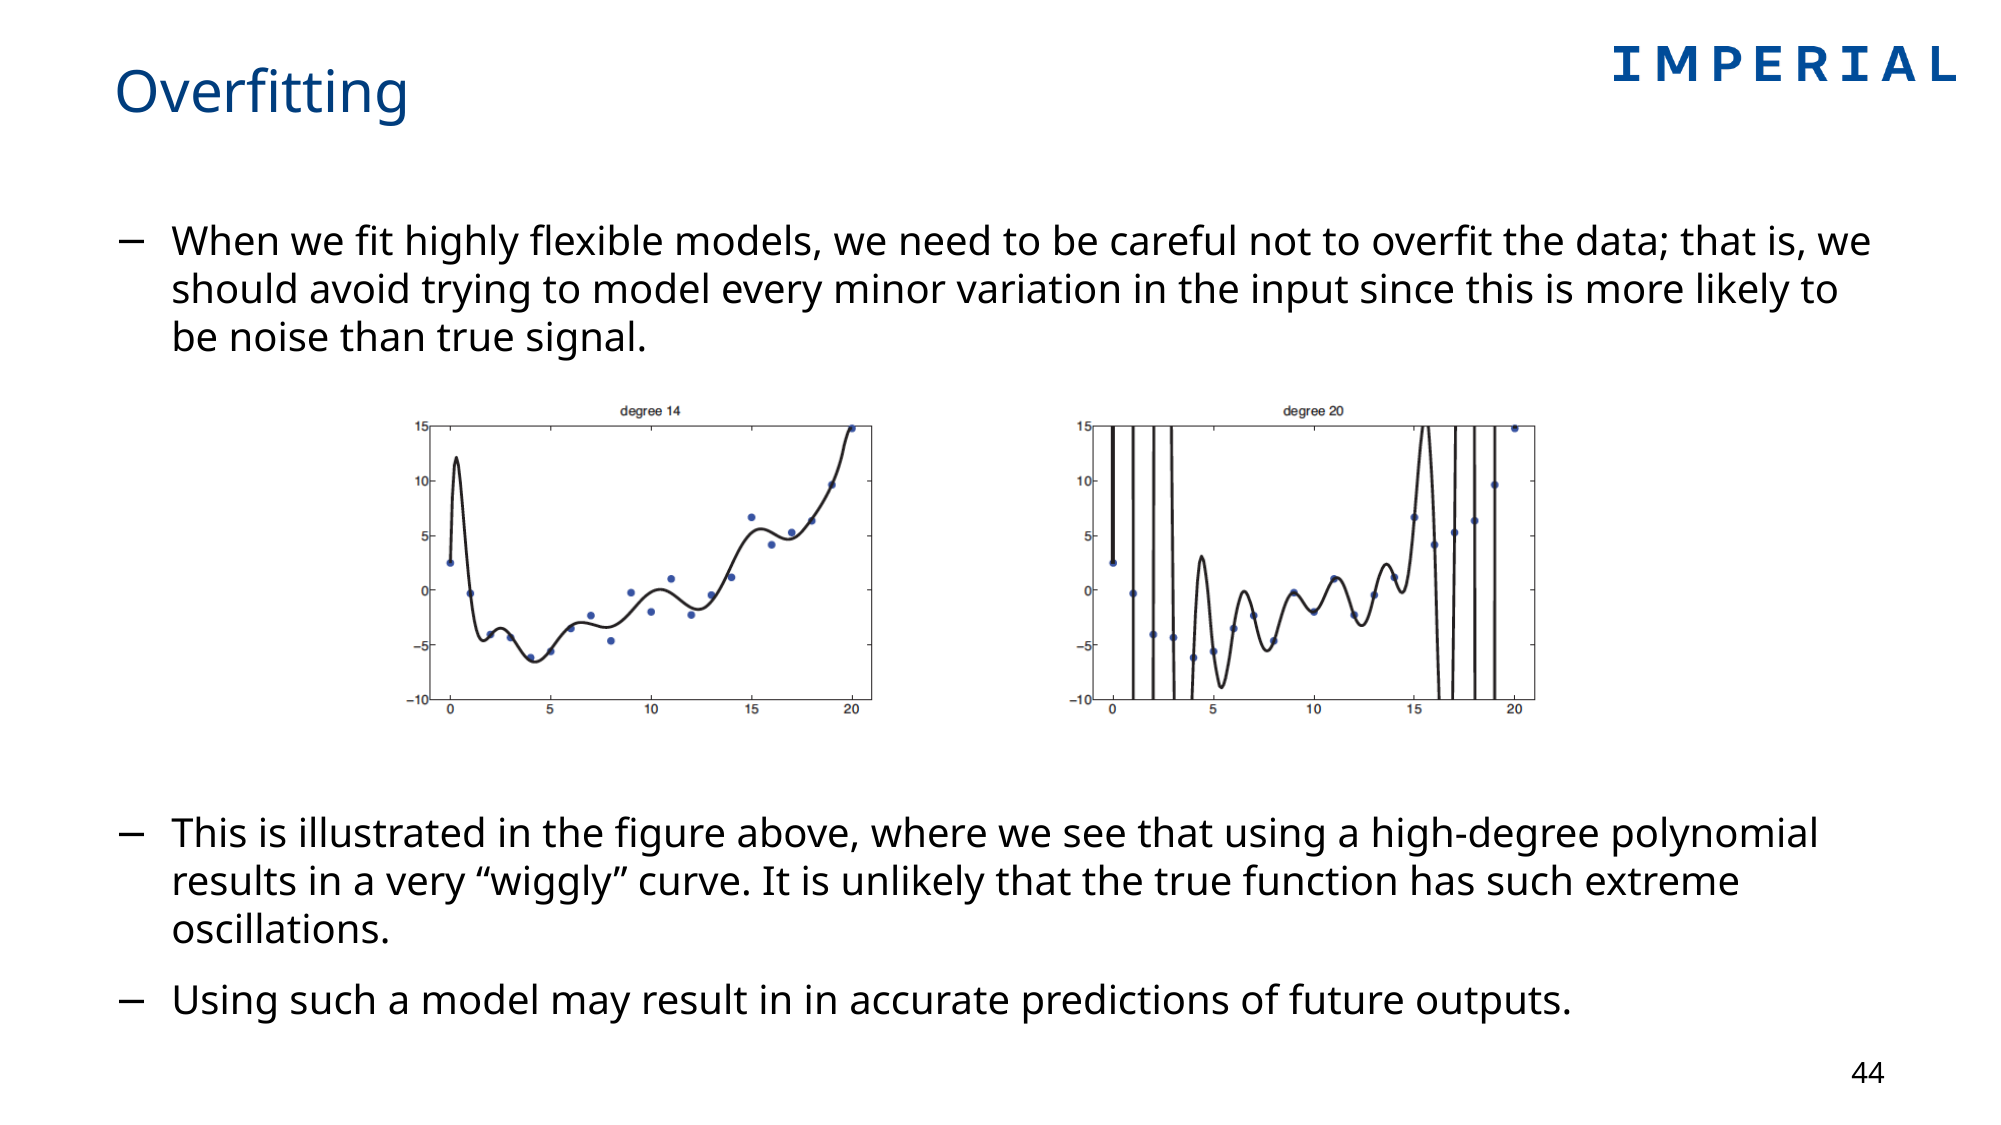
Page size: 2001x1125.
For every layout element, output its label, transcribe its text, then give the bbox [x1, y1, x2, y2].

list When we fit highly flexible models, we need to be careful not to overfit the data; that is, we should avoid trying to model every minor variation in the input since this is more likely to be noise than true signal. This is illustrated in the figure above, where we see that using a high-degree polynomial results in a very “wiggly” curve. It is unlikely that the true function has such extreme oscillations. Using such a model may result in in accurate predictions of future outputs. [99, 208, 1900, 1024]
slide_number 44 [1433, 1046, 1901, 1103]
title Overfitting [99, 0, 1900, 184]
picture [333, 392, 1582, 717]
picture [1900, 46, 1956, 81]
